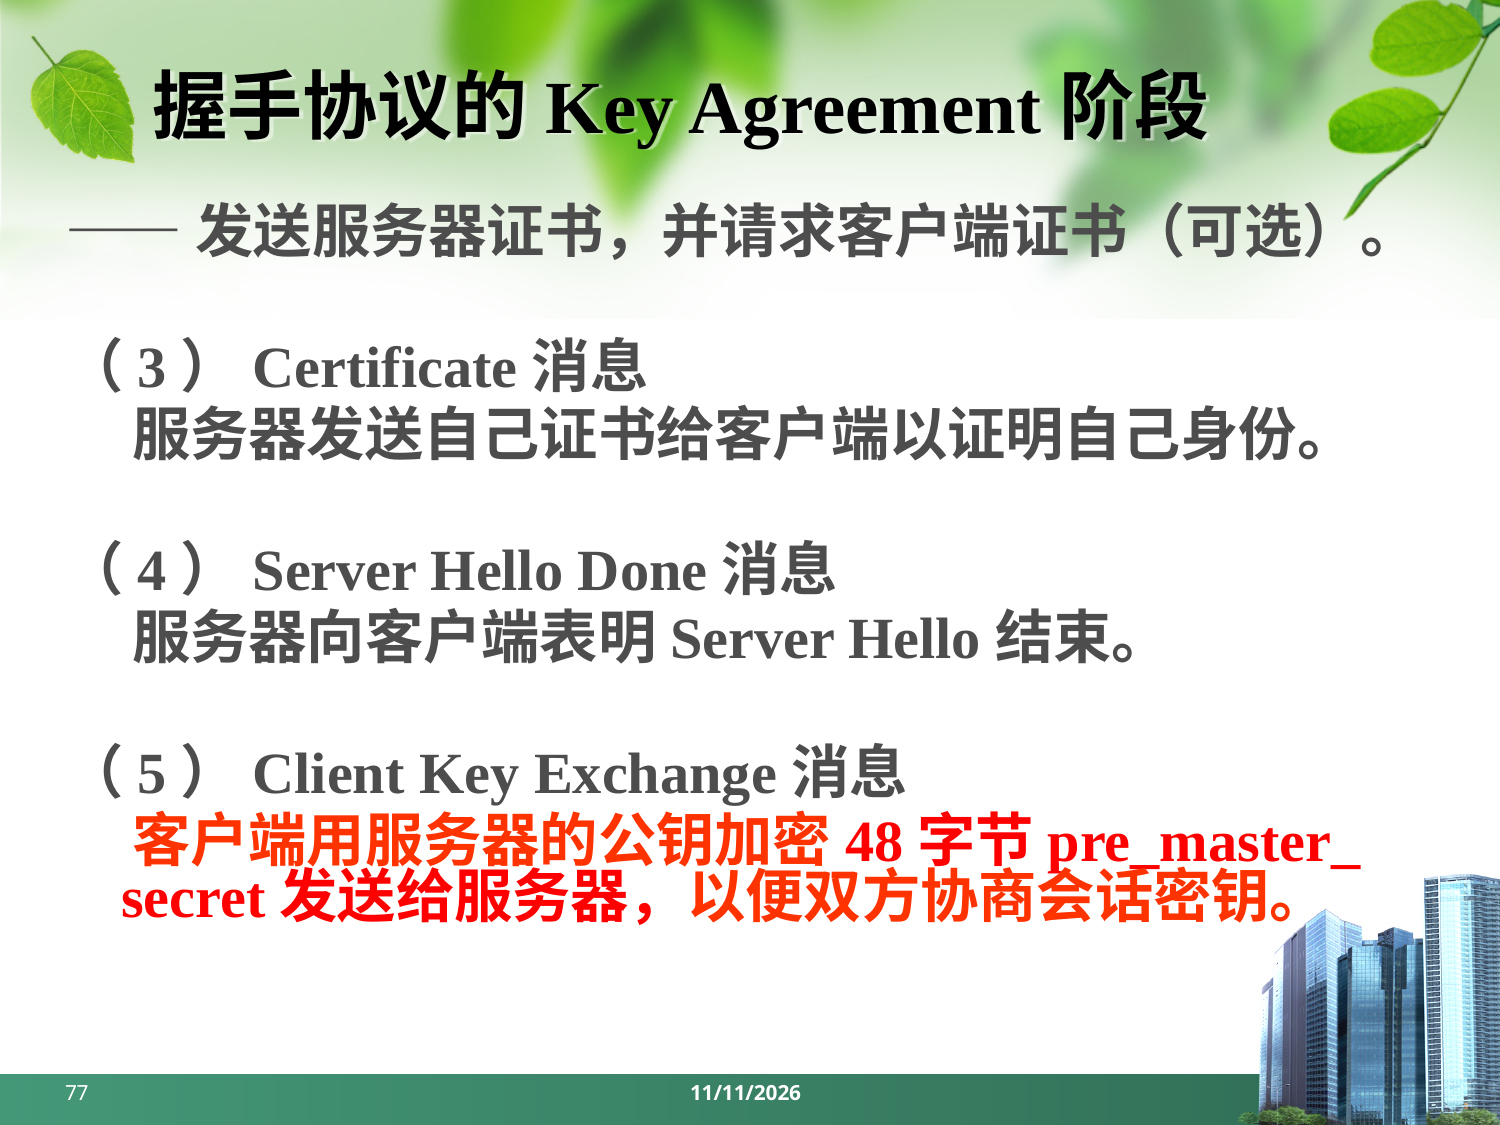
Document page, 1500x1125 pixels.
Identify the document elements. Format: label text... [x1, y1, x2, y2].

list ——发送服务器证书，并请求客户端证书（可选）。 （3）Certificate消息 服务器发送自己证书给客户端以证明自己身份。 （4）Server Hello Done消息 服务器向客户端表明Server Hello结束。 （5）Client Key Exchange消息 客户端用服务器的公钥加密48字节pre_master_ secret发送给服务器，以便双方协商会话密钥。 [50, 200, 1425, 1038]
picture [0, 0, 1500, 319]
slide_number 77 [50, 1072, 138, 1113]
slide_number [675, 1072, 1025, 1113]
title 握手协议的Key Agreement阶段 [137, 57, 1325, 150]
